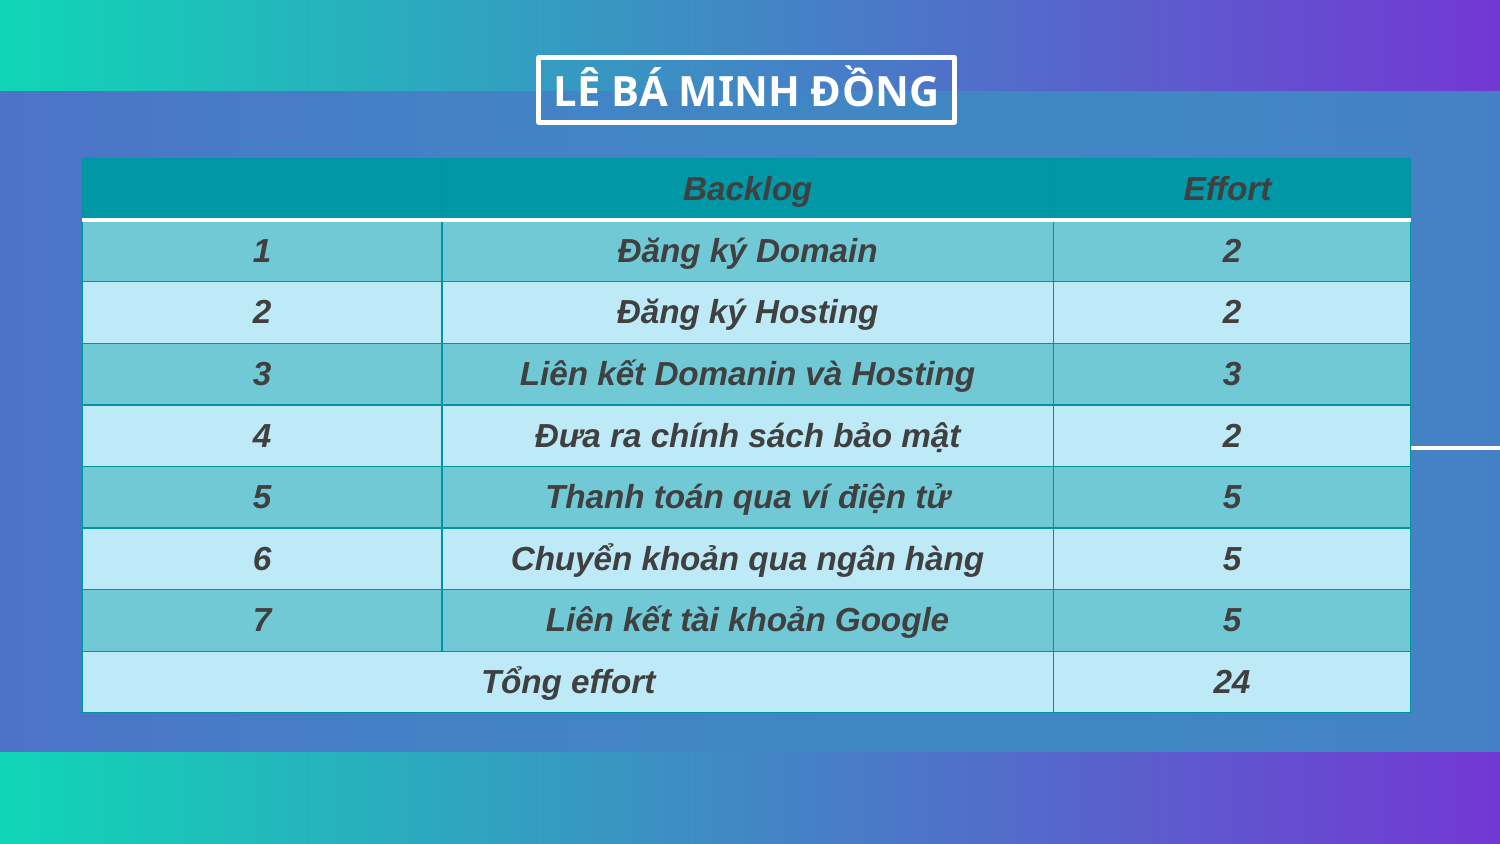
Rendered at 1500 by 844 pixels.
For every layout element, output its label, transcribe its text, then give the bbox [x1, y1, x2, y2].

table_cell Chuyển khoản qua ngân hàng [443, 529, 1053, 589]
table_header Effort [1054, 159, 1410, 218]
table_cell Thanh toán qua ví điện tử [443, 467, 1053, 527]
table_header Backlog [443, 159, 1053, 218]
table_cell 2 [83, 282, 441, 343]
table_cell Đăng ký Hosting [443, 282, 1053, 343]
table_cell 2 [1054, 406, 1410, 466]
table_header [83, 159, 441, 218]
table_cell 6 [83, 529, 441, 589]
table_cell Tổng effort [83, 652, 1053, 712]
table_cell 5 [1054, 529, 1410, 589]
table_cell 5 [1054, 590, 1410, 651]
table_cell 5 [1054, 467, 1410, 527]
text_box LÊ BÁ MINH ĐỒNG [538, 57, 955, 123]
table_cell Đưa ra chính sách bảo mật [443, 406, 1053, 466]
table_cell 2 [1054, 282, 1410, 343]
table_cell 24 [1054, 652, 1410, 712]
table_cell 3 [1054, 344, 1410, 404]
table_cell 4 [83, 406, 441, 466]
table_cell 2 [1054, 222, 1410, 281]
table_cell 7 [83, 590, 441, 651]
table_cell Liên kết Domanin và Hosting [443, 344, 1053, 404]
table_cell Liên kết tài khoản Google [443, 590, 1053, 651]
table_cell 5 [83, 467, 441, 527]
table_cell 3 [83, 344, 441, 404]
table_cell 1 [83, 222, 441, 281]
table_cell Đăng ký Domain [443, 222, 1053, 281]
